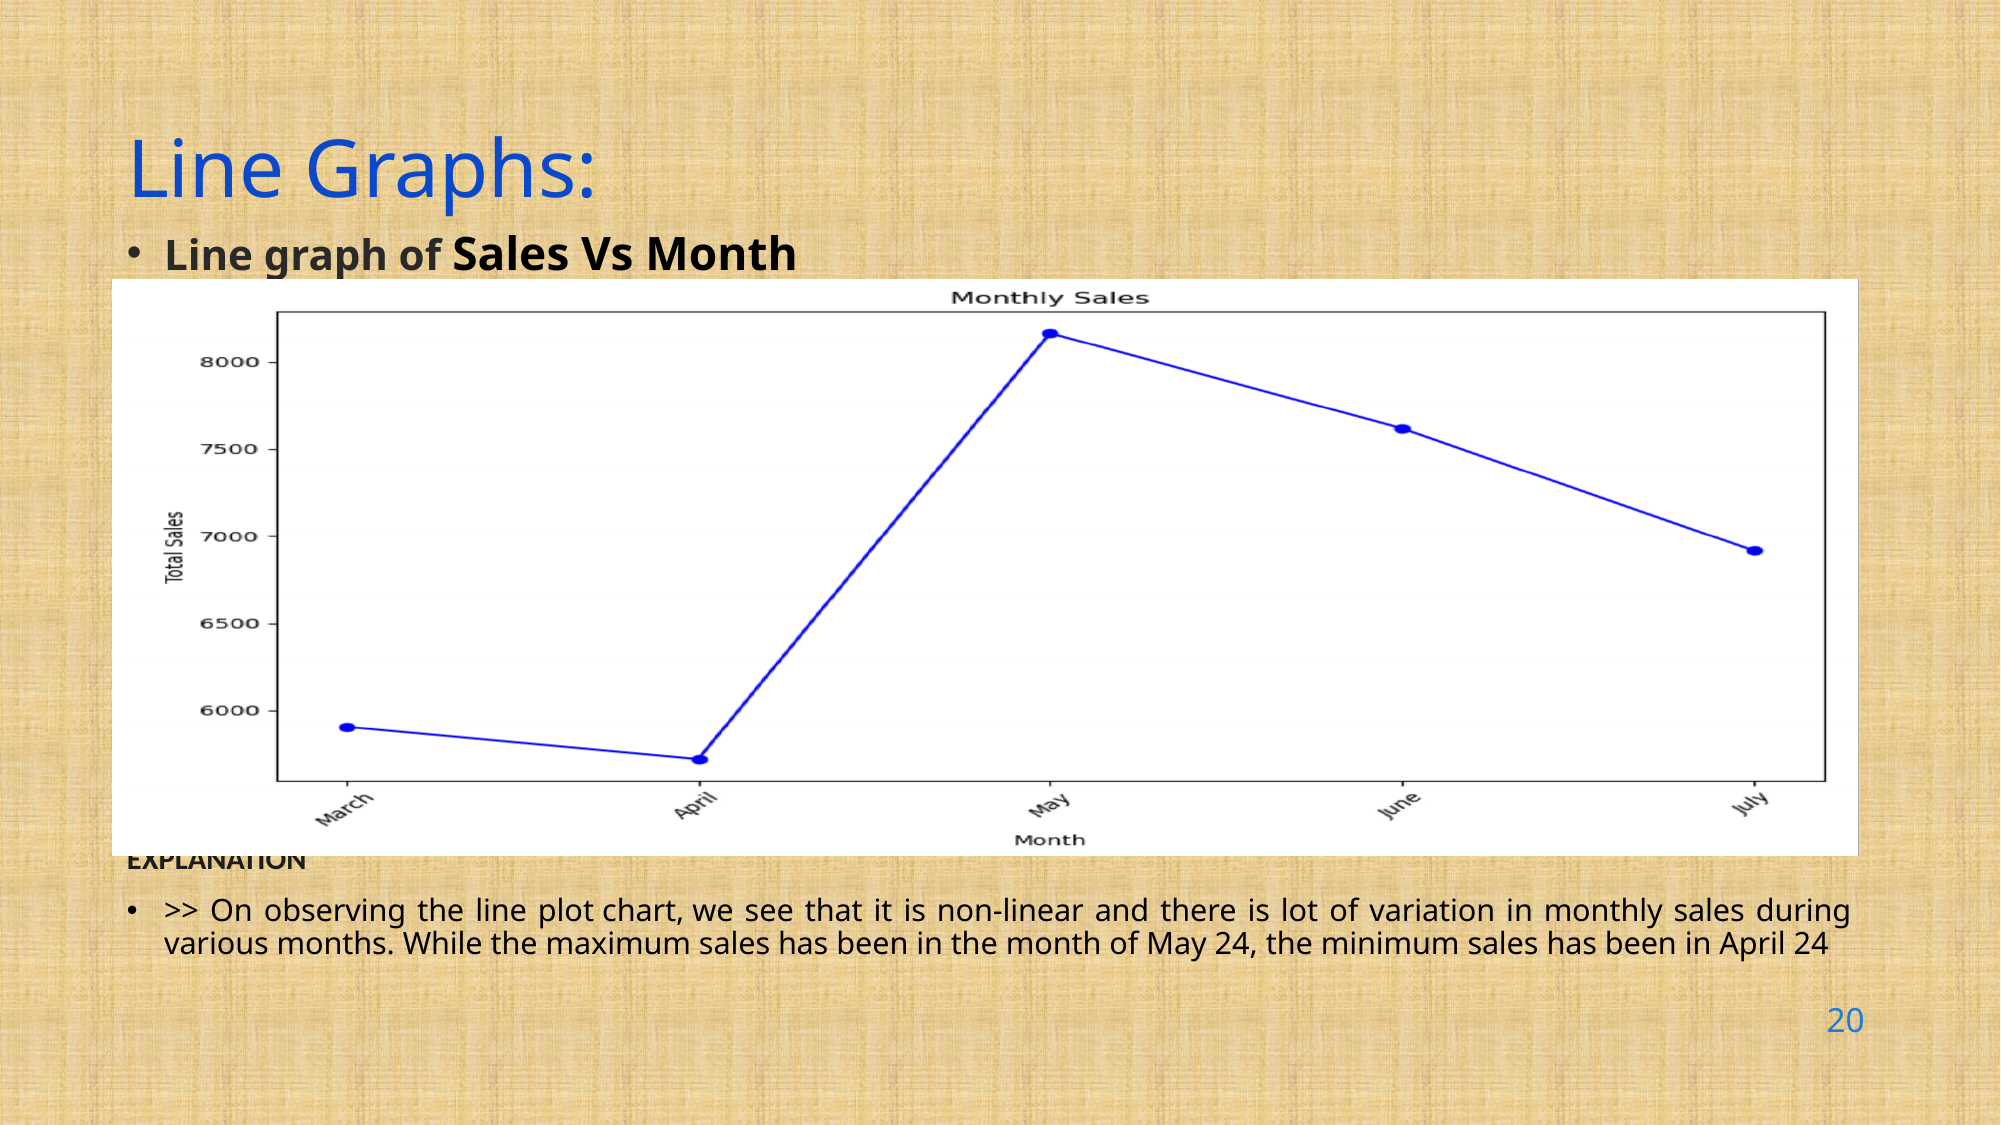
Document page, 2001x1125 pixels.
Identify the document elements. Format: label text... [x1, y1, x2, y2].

text_box Line Graphs: [112, 121, 1838, 223]
slide_number 20 [1429, 988, 1880, 1055]
picture [0, 0, 2001, 1125]
list Line graph of Sales Vs Month EXPLANATION >> On observing the line plot chart, we see that it is non-linear and there is lot of variation in monthly sales during various months. While the maximum sales has been in the month of May 24, the minimum sales has been in April 24 [112, 222, 1866, 989]
